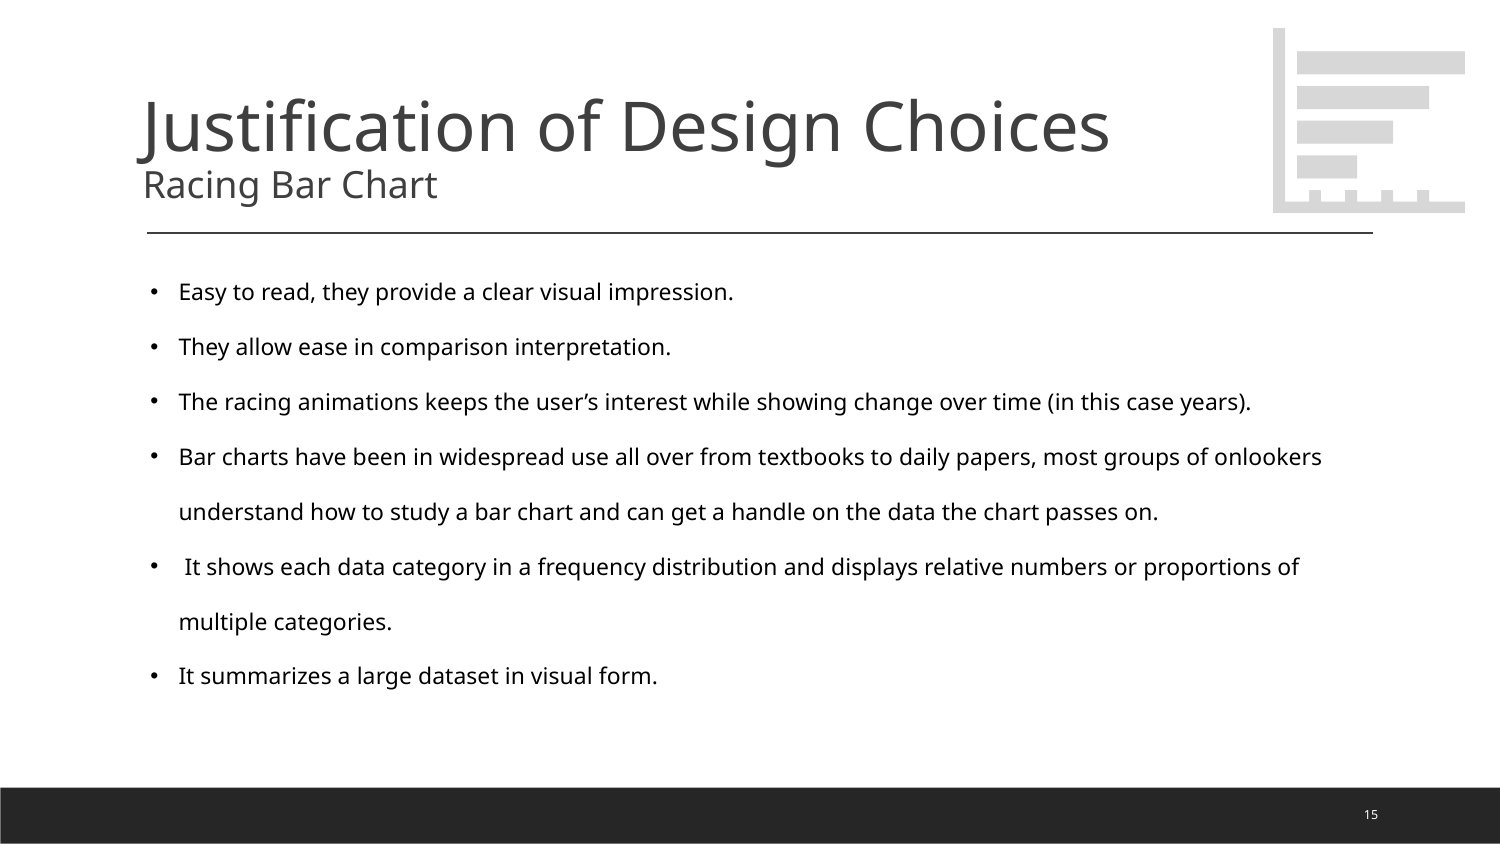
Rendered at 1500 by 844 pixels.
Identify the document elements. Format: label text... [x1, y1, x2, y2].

list Easy to read, they provide a clear visual impression. They allow ease in comparison interpretation. The racing animations keeps the user’s interest while showing change over time (in this case years). Bar charts have been in widespread use all over from textbooks to daily papers, most groups of onlookers understand how to study a bar chart and can get a handle on the data the chart passes on. It shows each data category in a frequency distribution and displays relative numbers or proportions of multiple categories. It summarizes a large dataset in visual form. [139, 244, 1378, 794]
picture [1272, 28, 1465, 214]
title Justification of Design Choices Racing Bar Chart [131, 33, 1267, 212]
slide_number 15 [1352, 793, 1449, 839]
